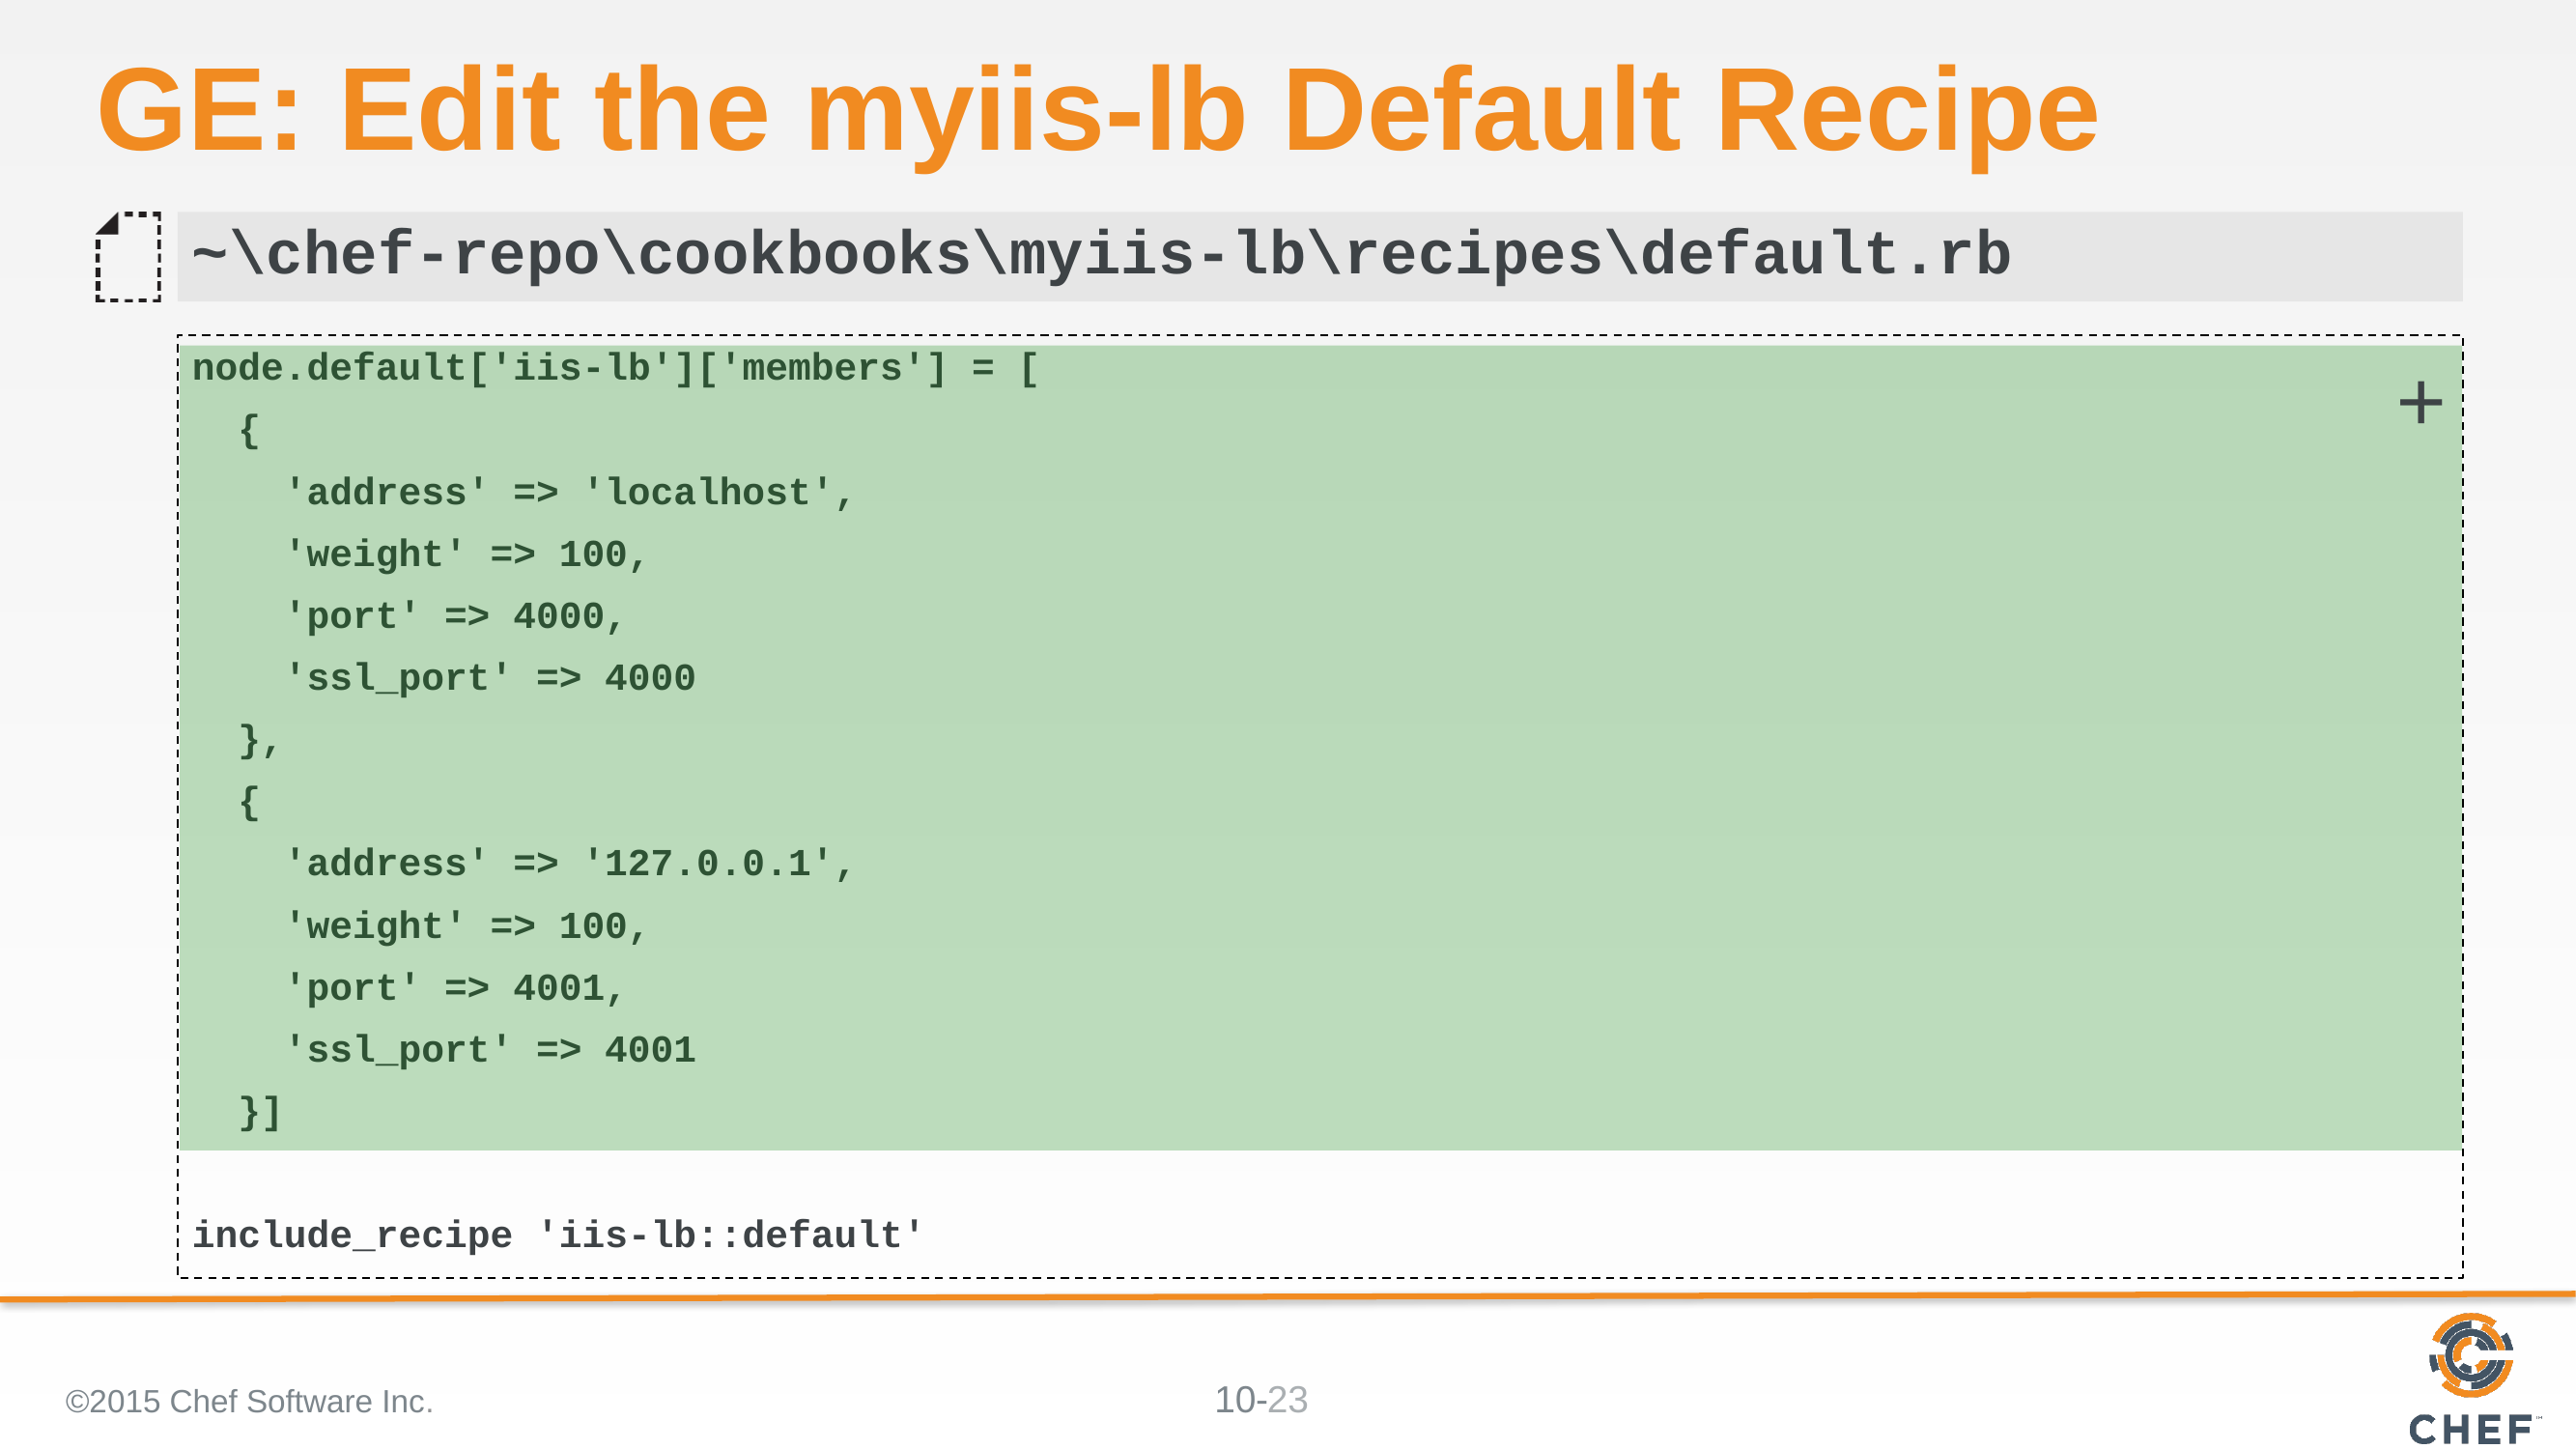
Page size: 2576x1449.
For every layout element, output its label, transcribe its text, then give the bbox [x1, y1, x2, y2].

list + [180, 345, 2463, 1151]
slide_number 23 [998, 1359, 1578, 1437]
title GE: Edit the myiis-lb Default Recipe [96, 48, 2463, 180]
list ~\chef-repo\cookbooks\myiis-lb\recipes\default.rb [177, 212, 2463, 302]
list node.default['iis-lb']['members'] = [ { 'address' => 'localhost', 'weight' => 100, 'port' => 4000, 'ssl_port' => 4000 }, { 'address' => '127.0.0.1', 'weight' => 100, 'port' => 4001, 'ssl_port' => 4001 }] include_recipe 'iis-lb::default' [177, 334, 2464, 1279]
footer ©2015 Chef Software Inc. [51, 1359, 952, 1440]
picture [2399, 1297, 2550, 1449]
